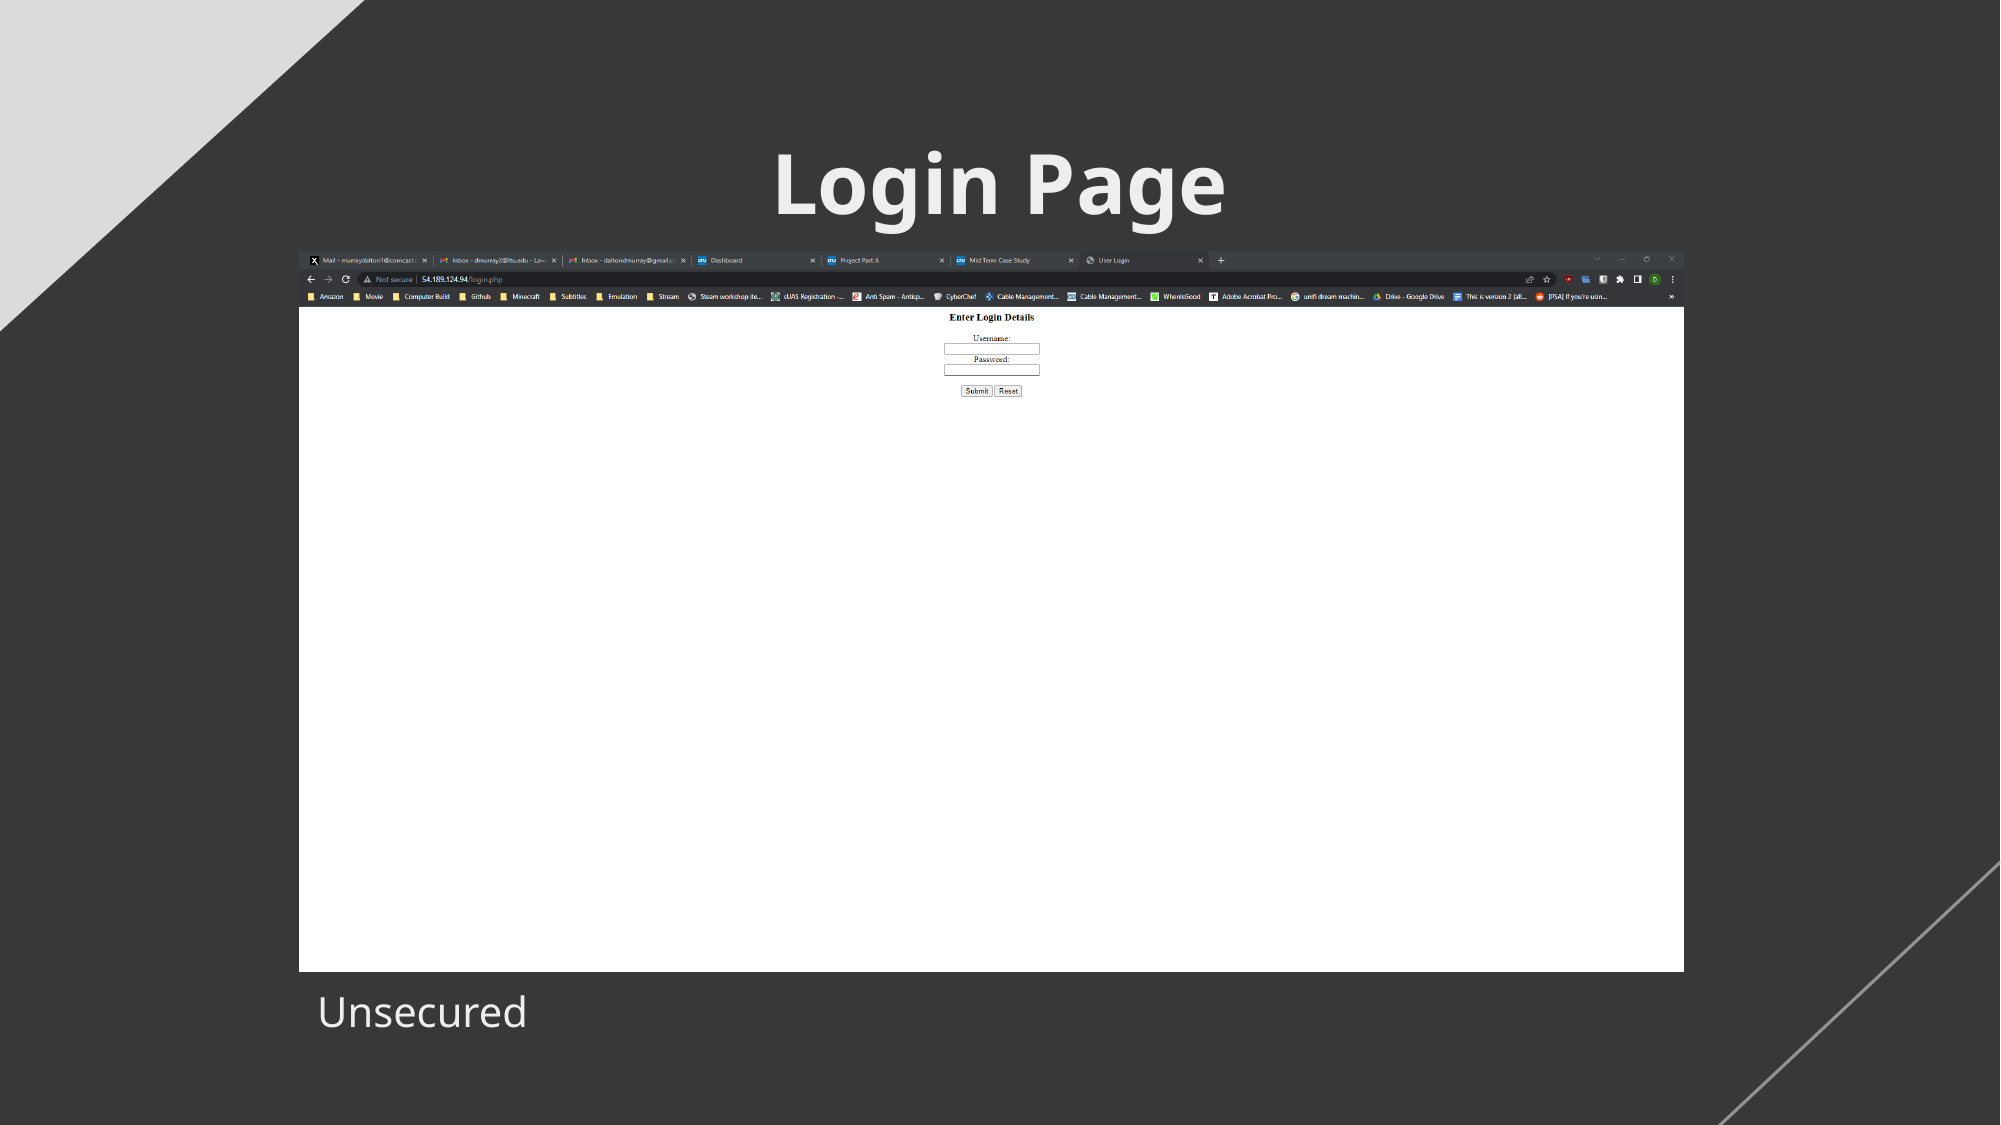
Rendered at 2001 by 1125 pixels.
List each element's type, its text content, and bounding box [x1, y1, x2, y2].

picture [298, 250, 1684, 972]
title Login Page [195, 116, 1805, 232]
text_box Unsecured [302, 979, 1408, 1125]
text_box [162, 242, 1772, 1009]
